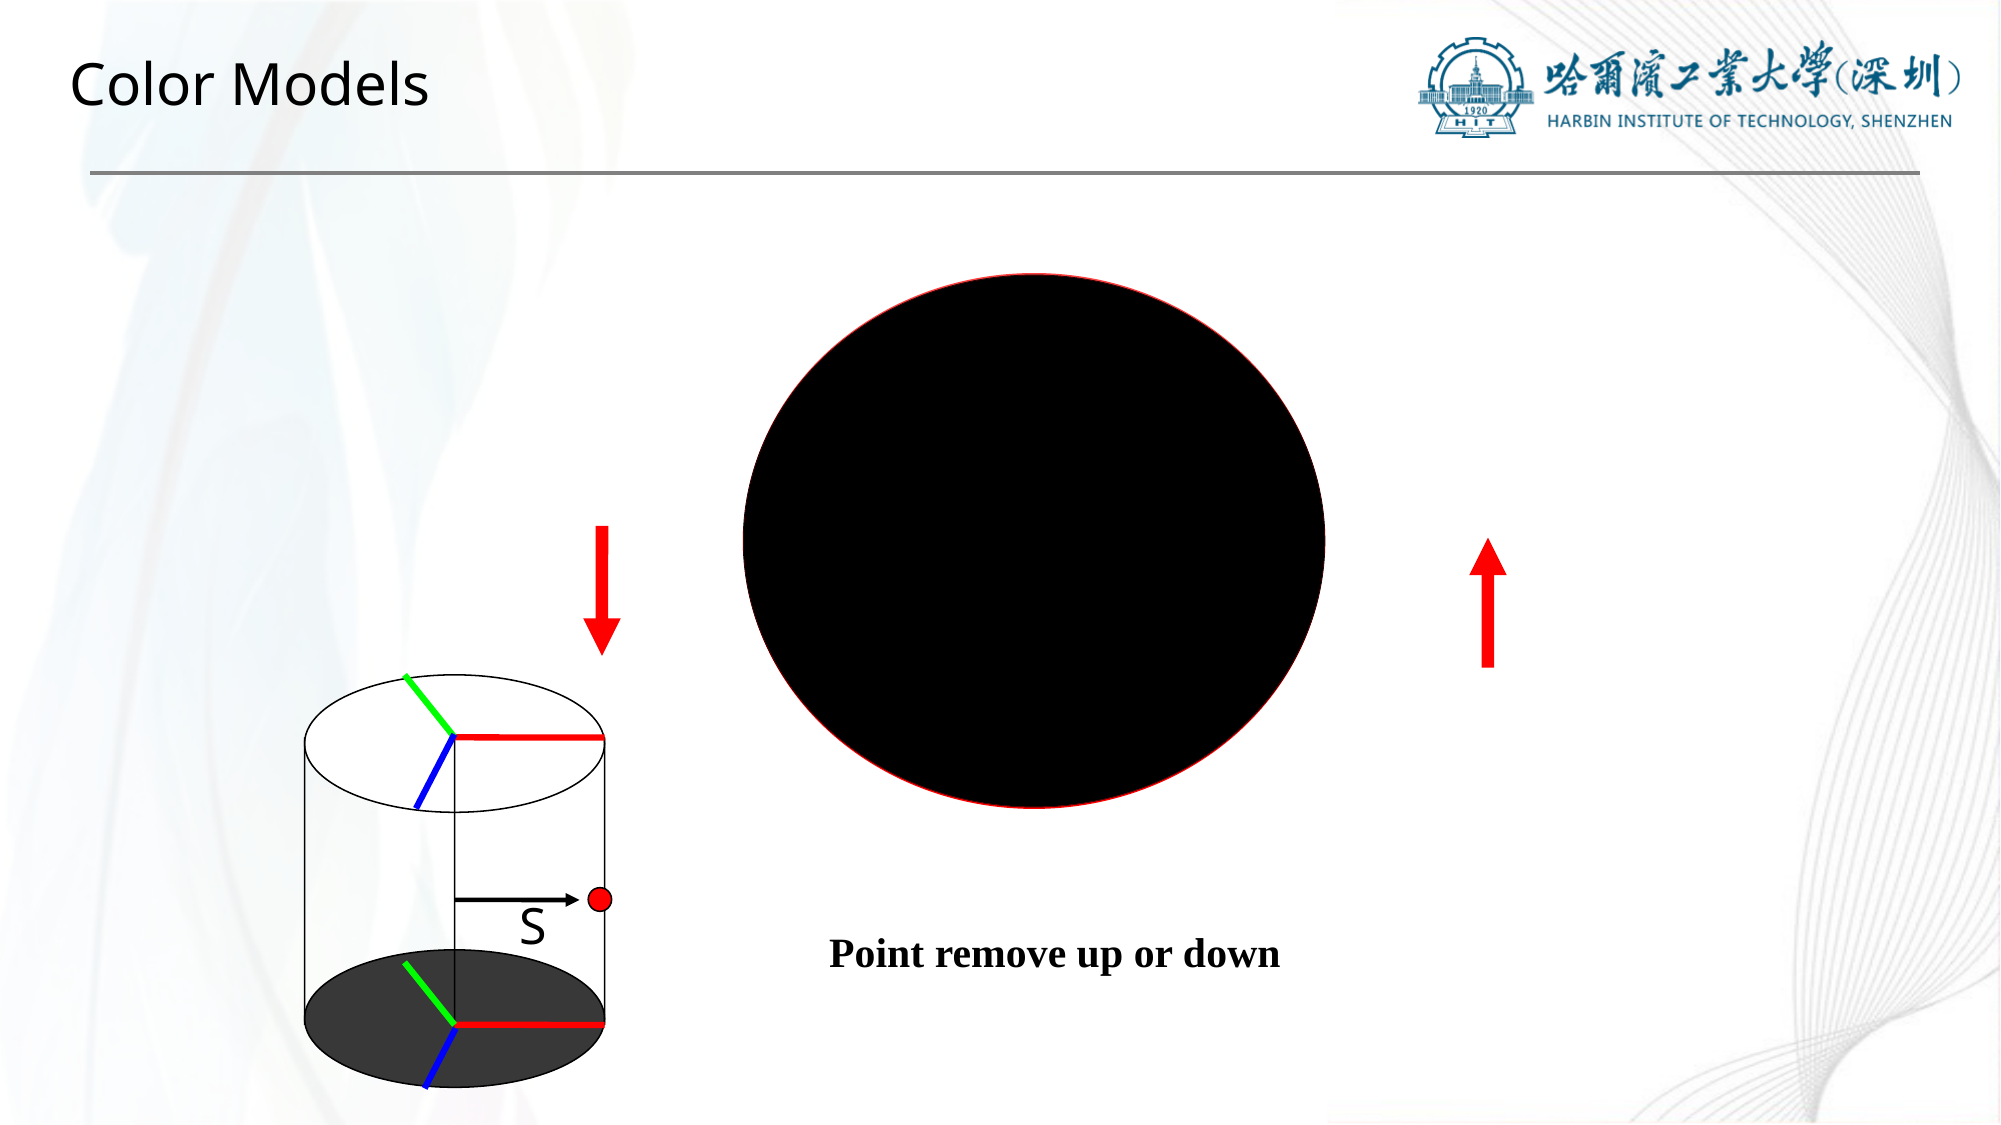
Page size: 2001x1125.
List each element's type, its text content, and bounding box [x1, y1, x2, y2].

text_box [759, 273, 1312, 460]
text_box [1481, 537, 1495, 668]
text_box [304, 674, 612, 1089]
title Color Models [54, 0, 1385, 174]
text_box [743, 275, 1325, 807]
text_box Point remove up or down [788, 877, 1296, 1025]
picture [0, 0, 2001, 1125]
text_box [595, 525, 609, 656]
